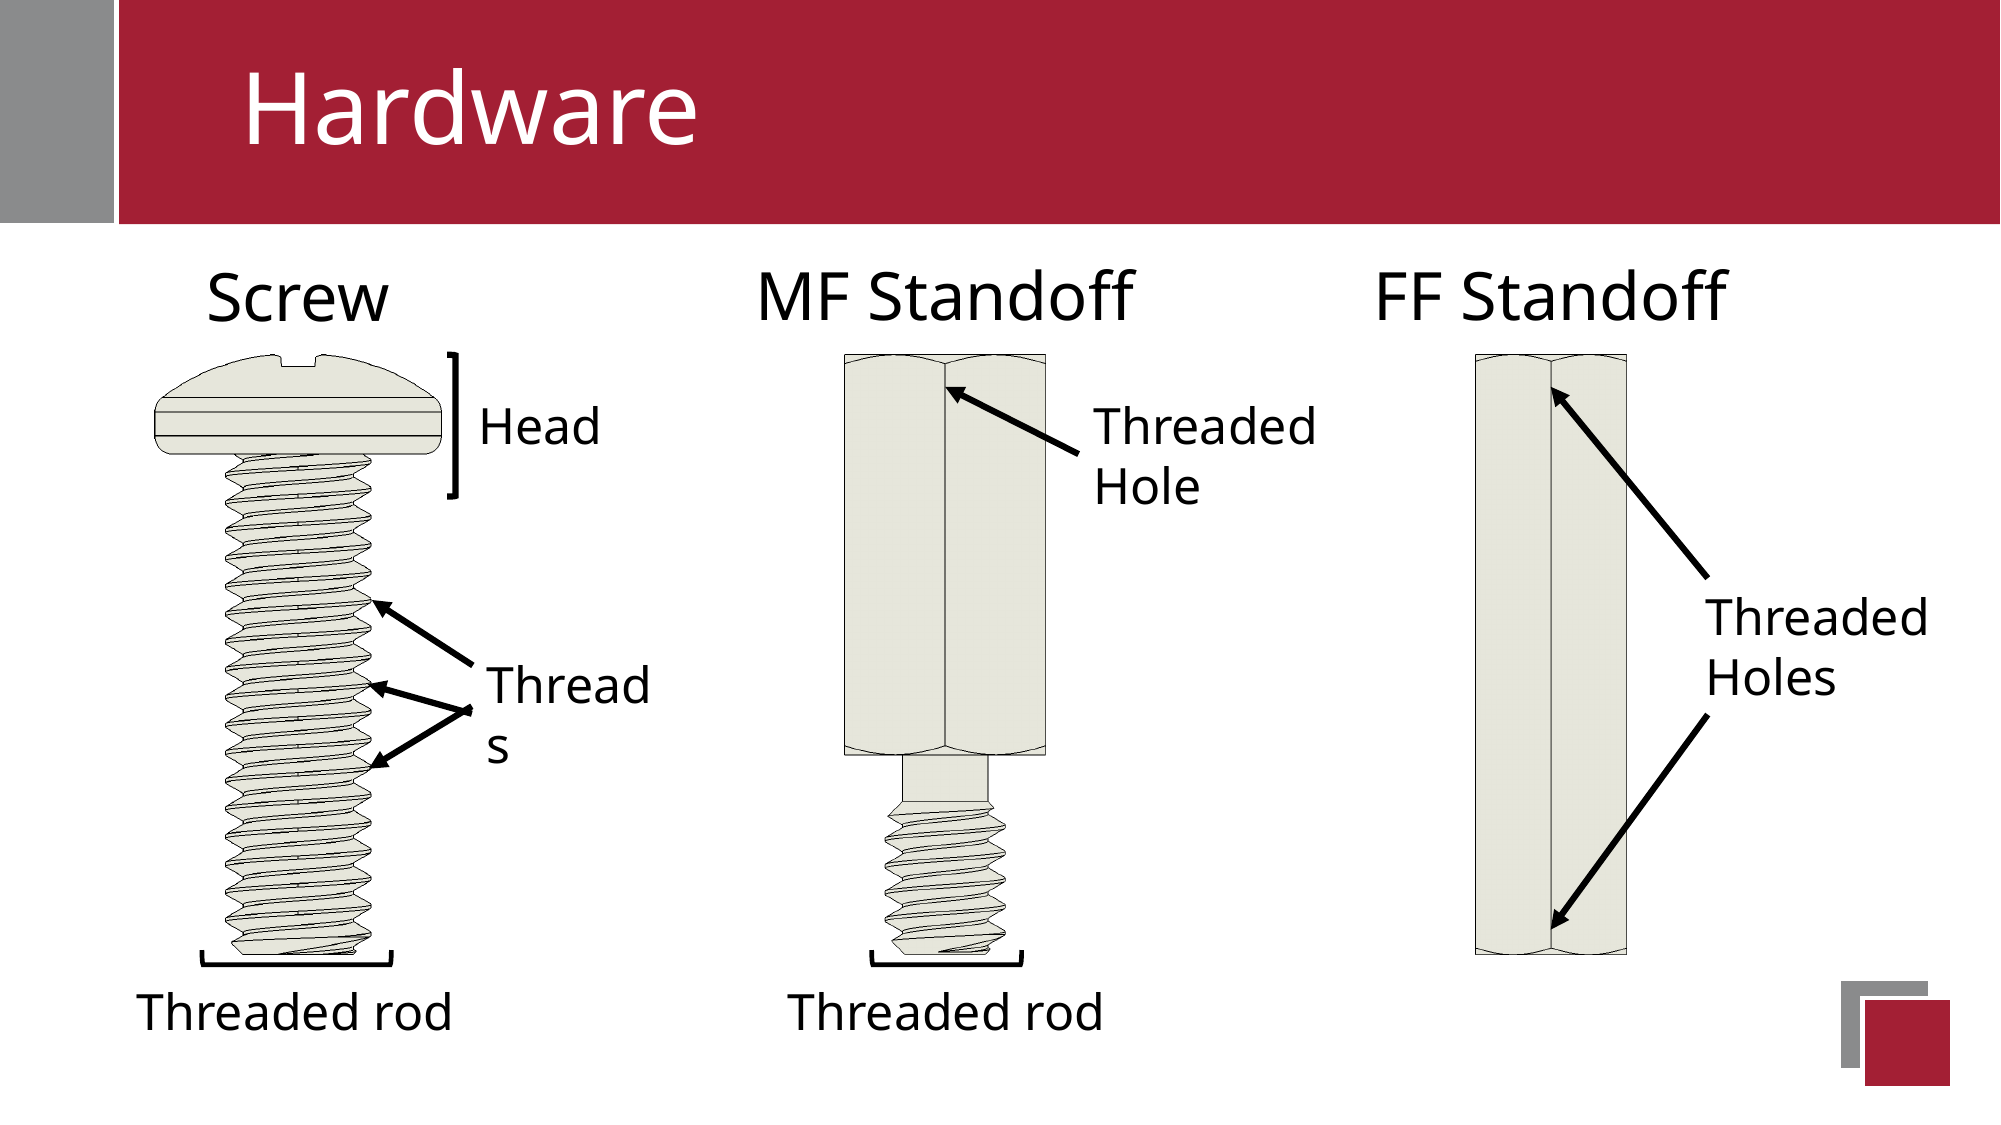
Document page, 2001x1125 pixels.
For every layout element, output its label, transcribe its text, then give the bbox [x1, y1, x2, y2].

text_box [1738, 0, 2000, 225]
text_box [1550, 386, 1708, 579]
title Hardware [225, 0, 1738, 225]
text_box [81, 246, 688, 1049]
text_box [1336, 246, 1803, 955]
text_box [117, 0, 225, 225]
text_box [0, 0, 117, 226]
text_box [693, 246, 1336, 1049]
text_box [1550, 714, 1708, 930]
text_box [1838, 978, 1931, 1071]
text_box Threaded Holes [1803, 578, 1976, 713]
text_box [1861, 996, 1954, 1090]
